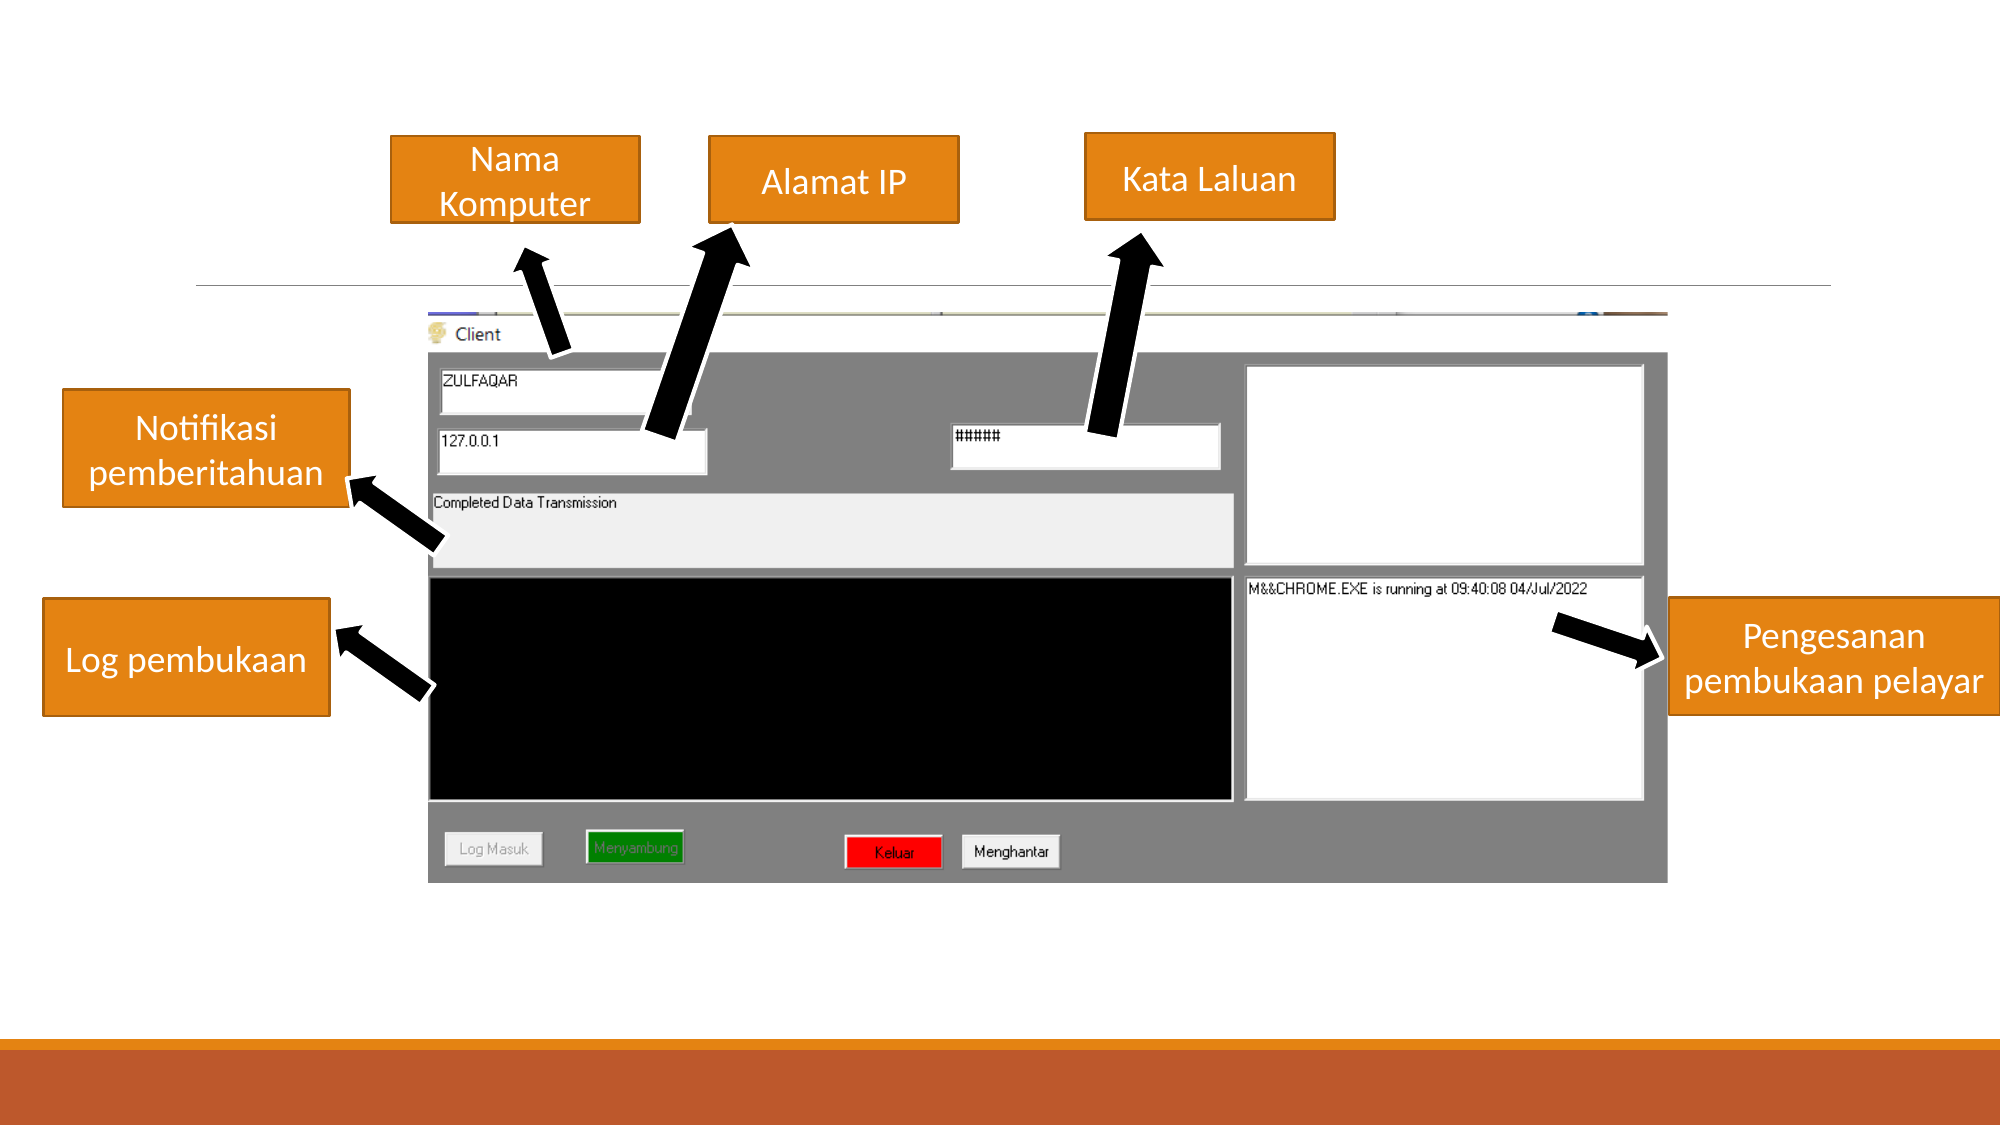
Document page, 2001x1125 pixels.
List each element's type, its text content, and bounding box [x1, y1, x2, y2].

text_box [1099, 227, 1171, 308]
text_box Notifikasi pemberitahuan [62, 388, 351, 508]
text_box Alamat IP [708, 135, 960, 224]
text_box Kata Laluan [1084, 132, 1336, 221]
text_box [506, 242, 562, 308]
text_box [344, 470, 424, 552]
text_box Pengesanan pembukaan pelayar [1676, 596, 2000, 716]
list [427, 311, 1669, 884]
text_box [681, 222, 757, 308]
text_box Log pembukaan [42, 597, 331, 717]
text_box [331, 620, 424, 708]
text_box Nama Komputer [390, 135, 641, 224]
